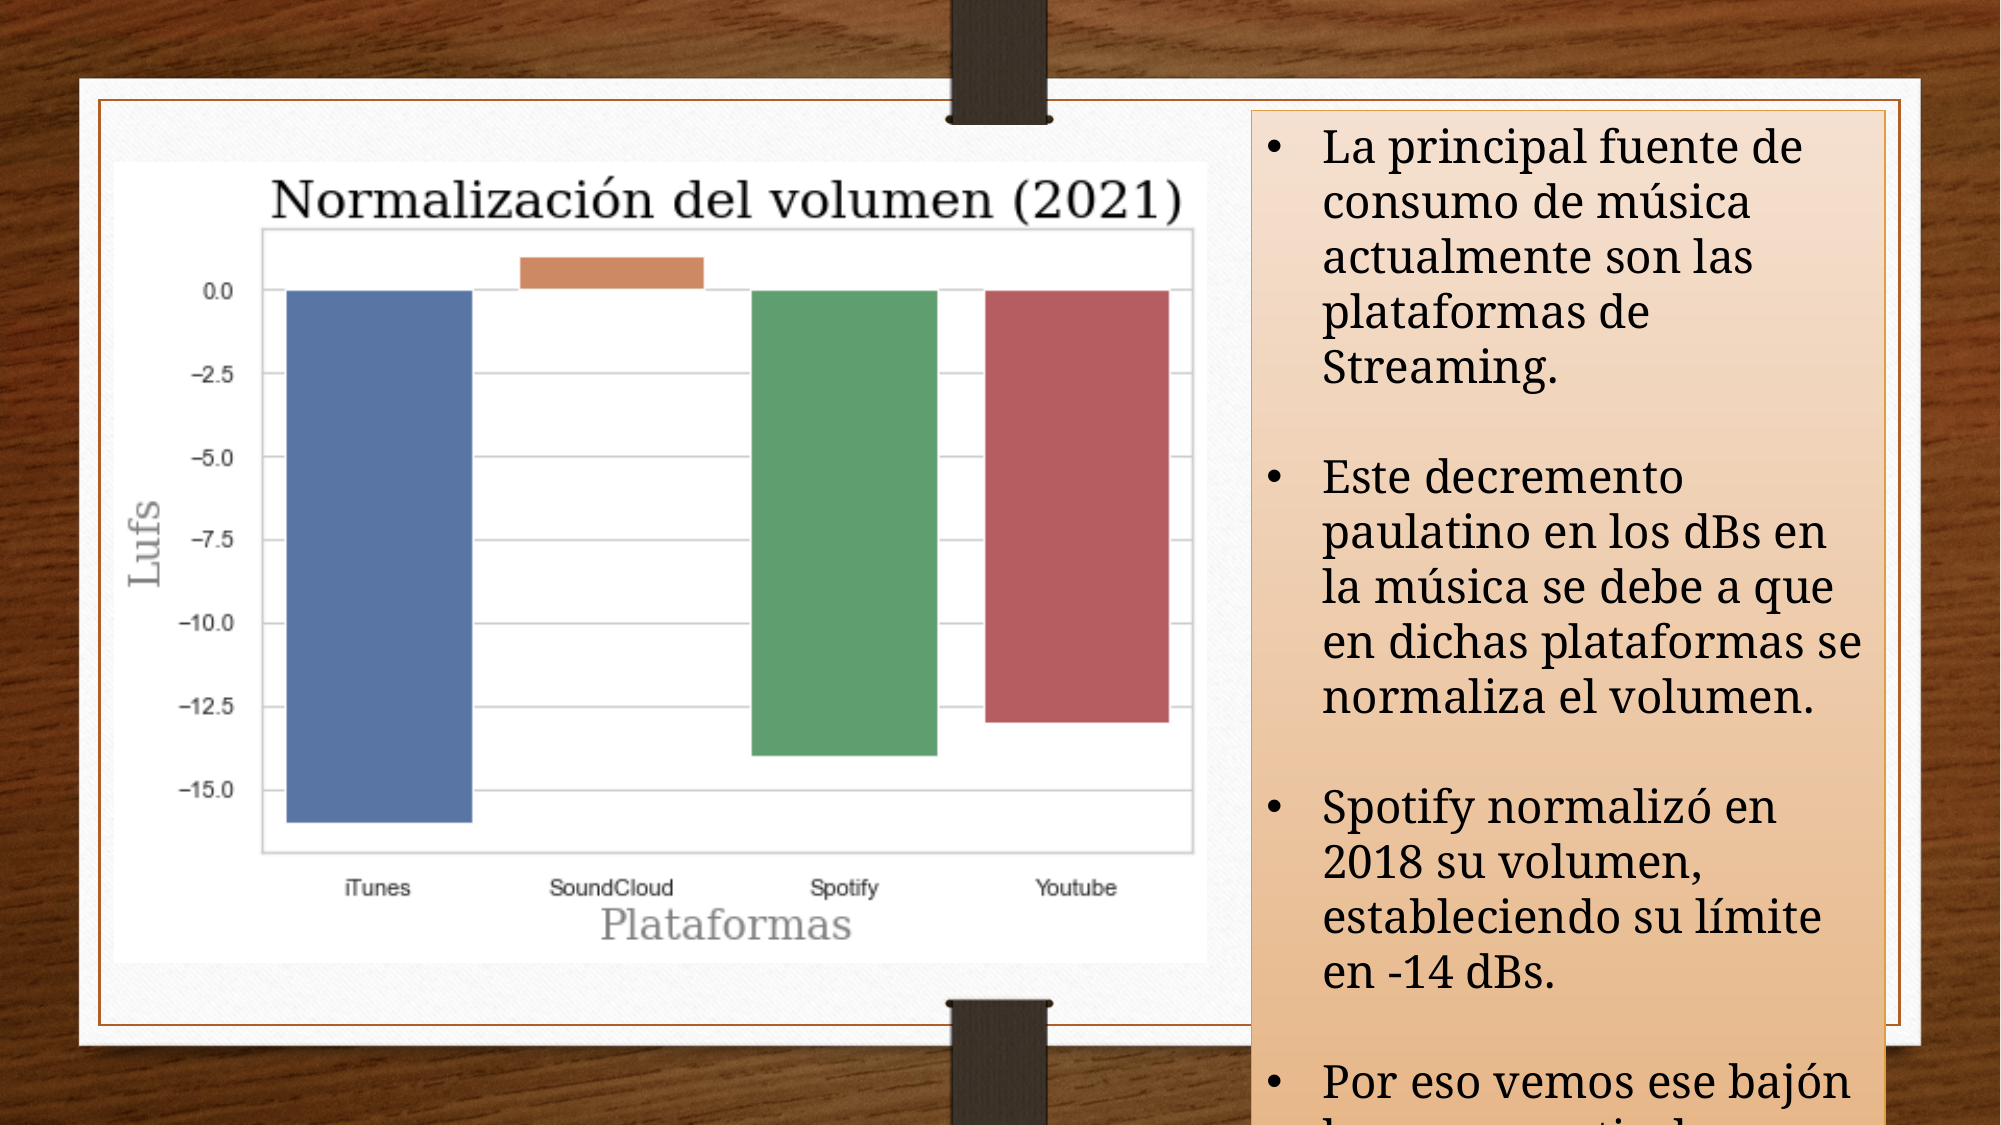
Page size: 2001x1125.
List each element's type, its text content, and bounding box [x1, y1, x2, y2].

picture [101, 0, 2001, 1125]
picture [0, 0, 948, 1125]
text_box La principal fuente de consumo de música actualmente son las plataformas de Streaming. Este decremento paulatino en los dBs en la música se debe a que en dichas plataformas se normaliza el volumen. Spotify normalizó en 2018 su volumen, estableciendo su límite en -14 dBs. Por eso vemos ese bajón brusco a partir de ese año. [1251, 110, 1886, 1125]
